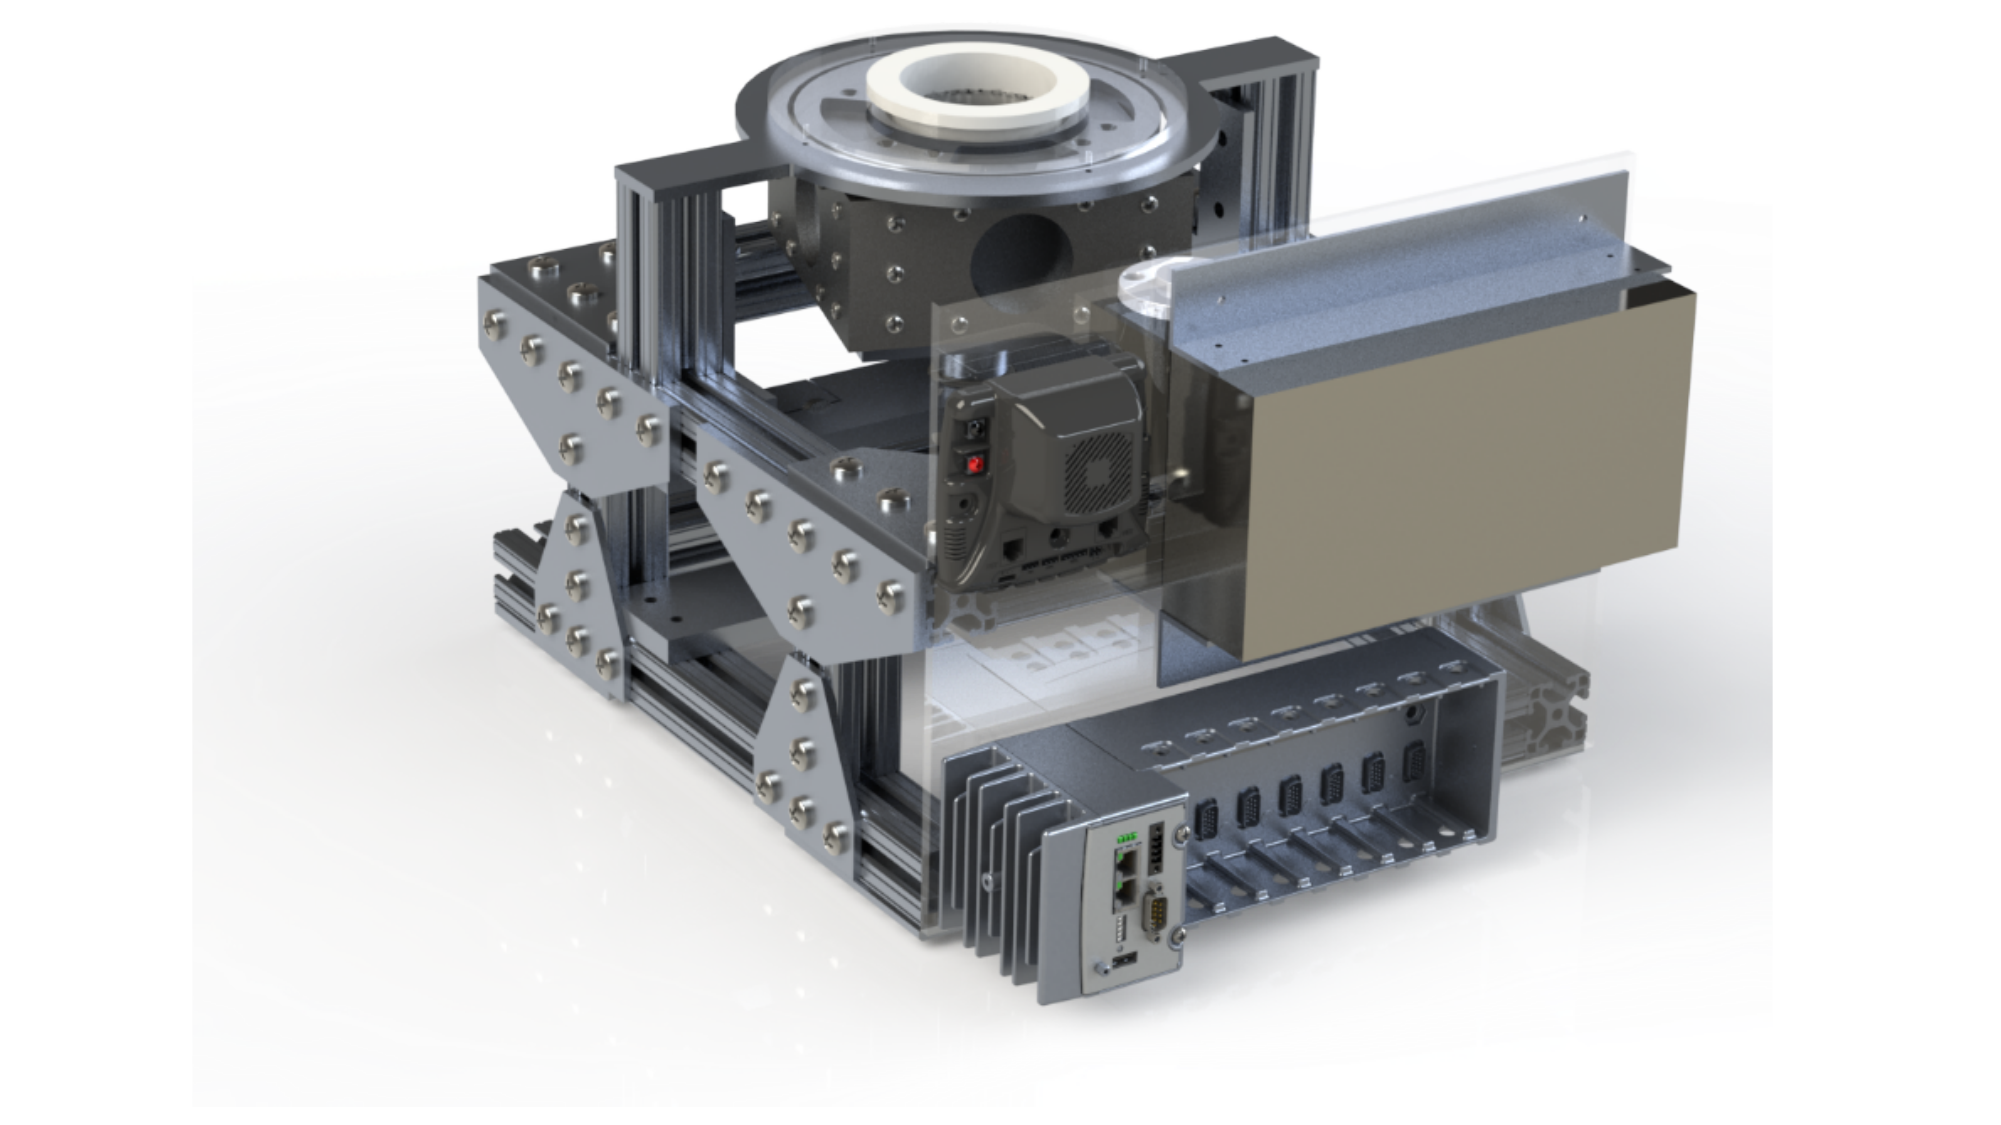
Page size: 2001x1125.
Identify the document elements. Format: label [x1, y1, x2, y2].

list [192, 0, 1773, 1107]
